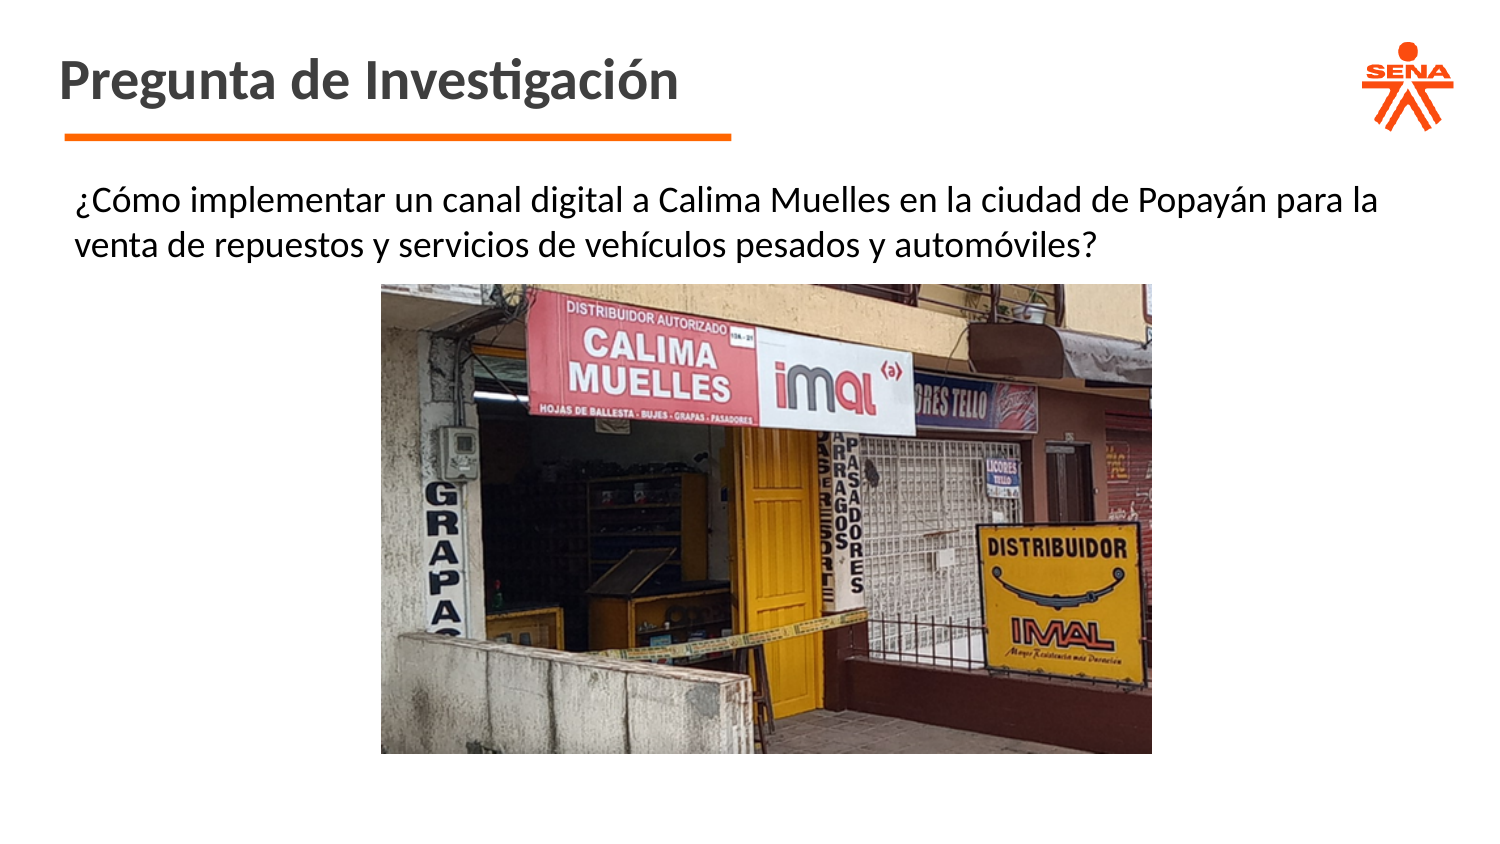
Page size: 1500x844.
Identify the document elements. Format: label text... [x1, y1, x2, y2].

text_box [64, 133, 732, 142]
text_box Pregunta de Investigación [44, 33, 914, 119]
text_box ¿Cómo implementar un canal digital a Calima Muelles en la ciudad de Popayán para la venta de repuestos y servicios de vehículos pesados y automóviles? [59, 167, 1404, 273]
picture [0, 0, 1500, 844]
